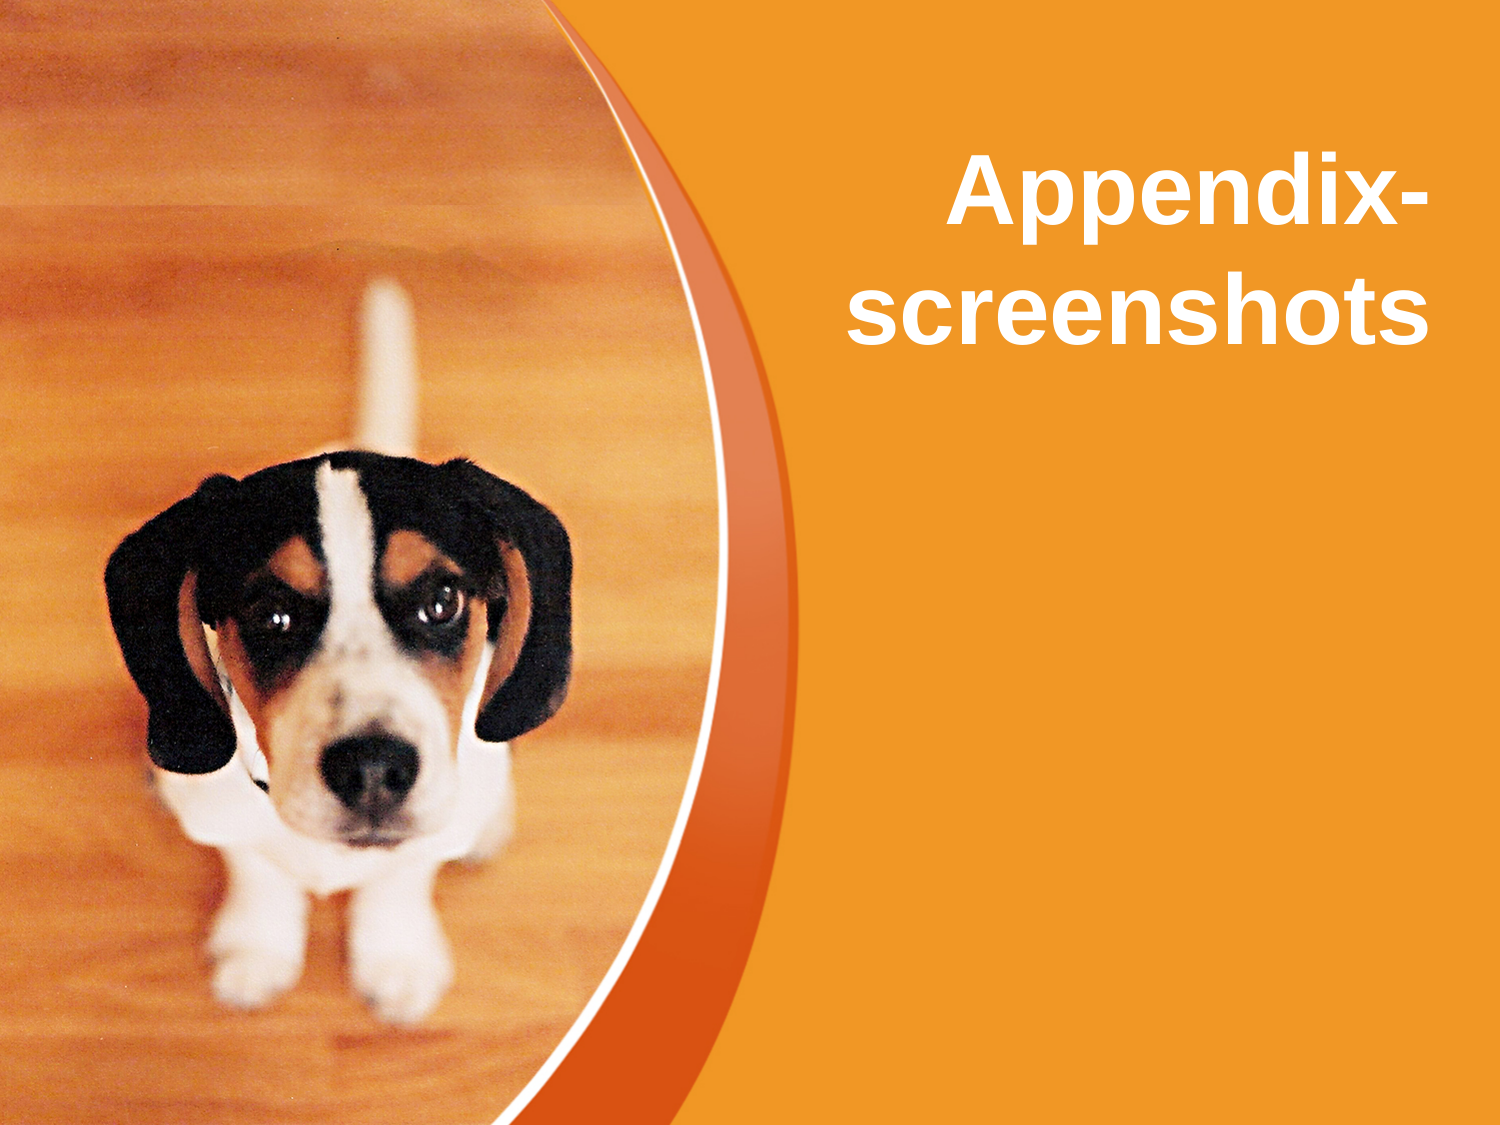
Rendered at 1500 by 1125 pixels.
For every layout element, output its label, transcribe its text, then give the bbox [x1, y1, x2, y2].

text_box Appendix- screenshots [726, 117, 1448, 372]
picture [0, 0, 1500, 1125]
